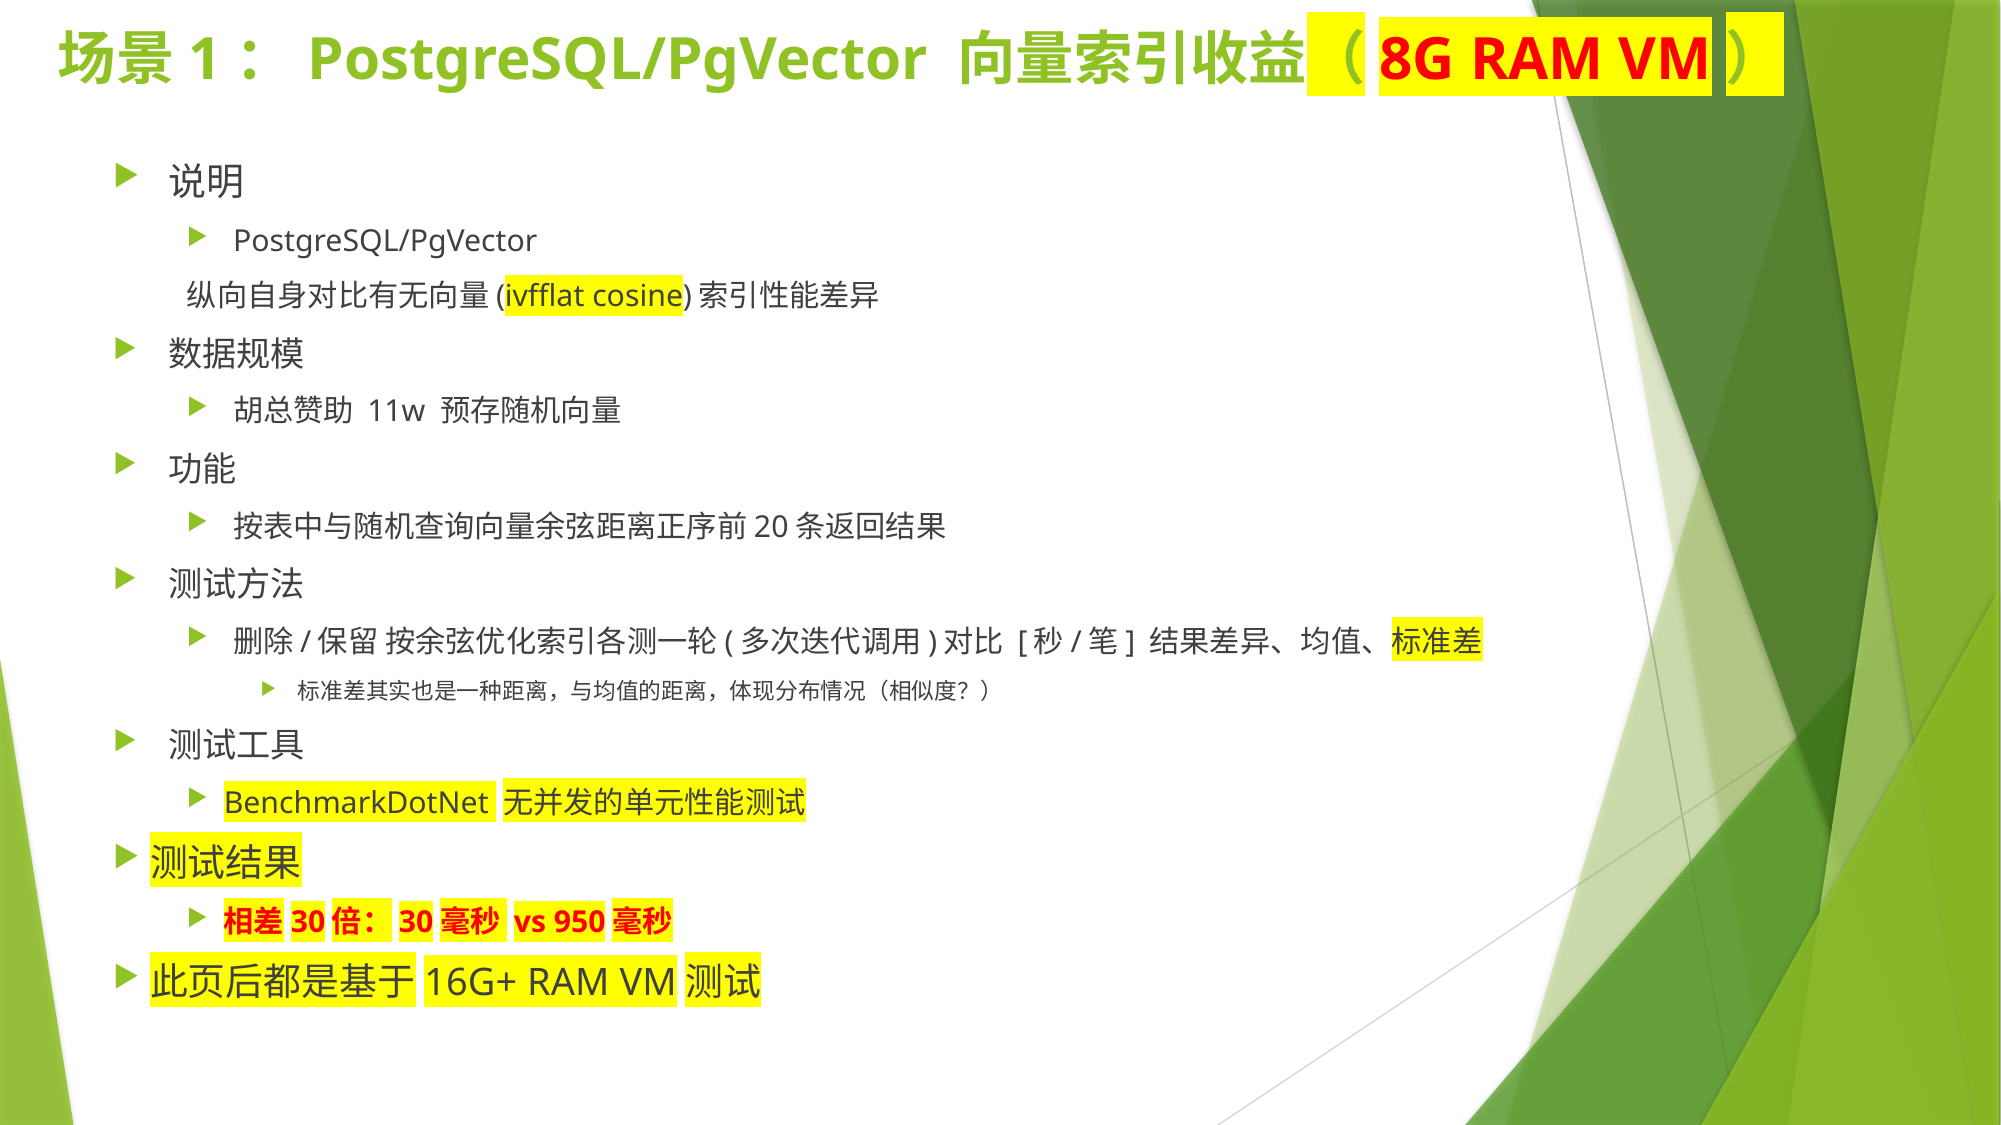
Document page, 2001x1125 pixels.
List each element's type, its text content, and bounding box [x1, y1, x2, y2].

list 说明 PostgreSQL/PgVector 纵向自身对比有无向量(ivfflat cosine)索引性能差异 数据规模 胡总赞助 11w 预存随机向量 功能 按表中与随机查询向量余弦距离正序前20条返回结果 测试方法 删除/保留 按余弦优化索引各测一轮(多次迭代调用)对比 [秒/笔] 结果差异、均值、标准差 标准差其实也是一种距离，与均值的距离，体现分布情况（相似度？） 测试工具 BenchmarkDotNet 无并发的单元性能测试 测试结果 相差30倍：30毫秒 vs 950毫秒 此页后都是基于16G+ RAM VM测试 [98, 149, 1824, 1013]
title 场景1：PostgreSQL/PgVector 向量索引收益（8G RAM VM） [42, 13, 1879, 231]
